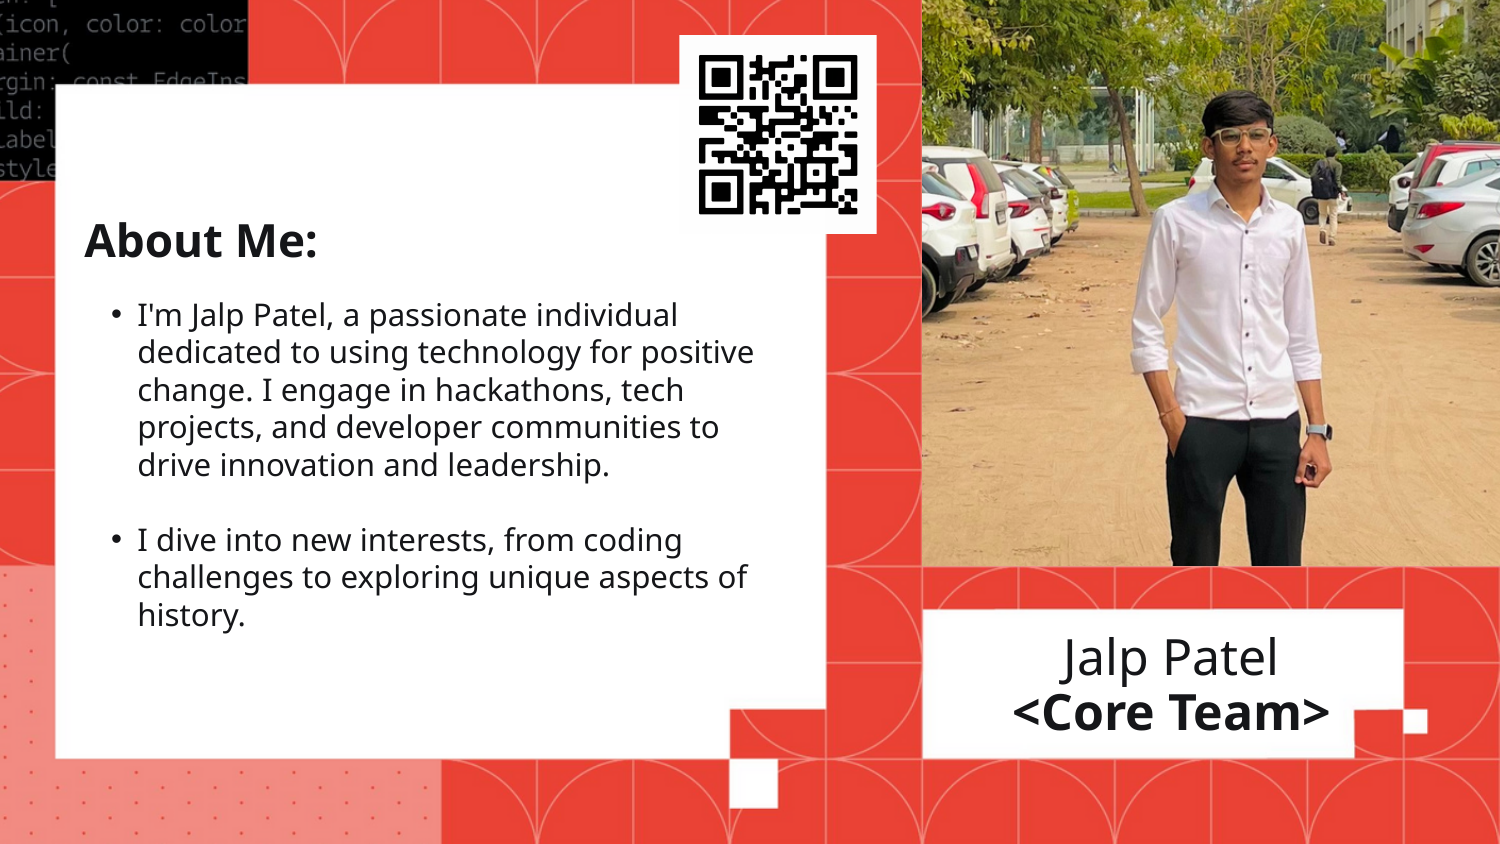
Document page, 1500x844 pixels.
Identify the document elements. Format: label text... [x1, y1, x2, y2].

text_box [922, 0, 1500, 566]
text_box Jalp Patel <Core Team> [942, 630, 1401, 741]
text_box [0, 0, 1500, 844]
text_box [679, 35, 877, 234]
text_box About Me: I'm Jalp Patel, a passionate individual dedicated to using technology for positive change. I engage in hackathons, tech projects, and developer communities to drive innovation and leadership. I dive into new interests, from coding challenges to exploring unique aspects of history. [84, 216, 790, 633]
